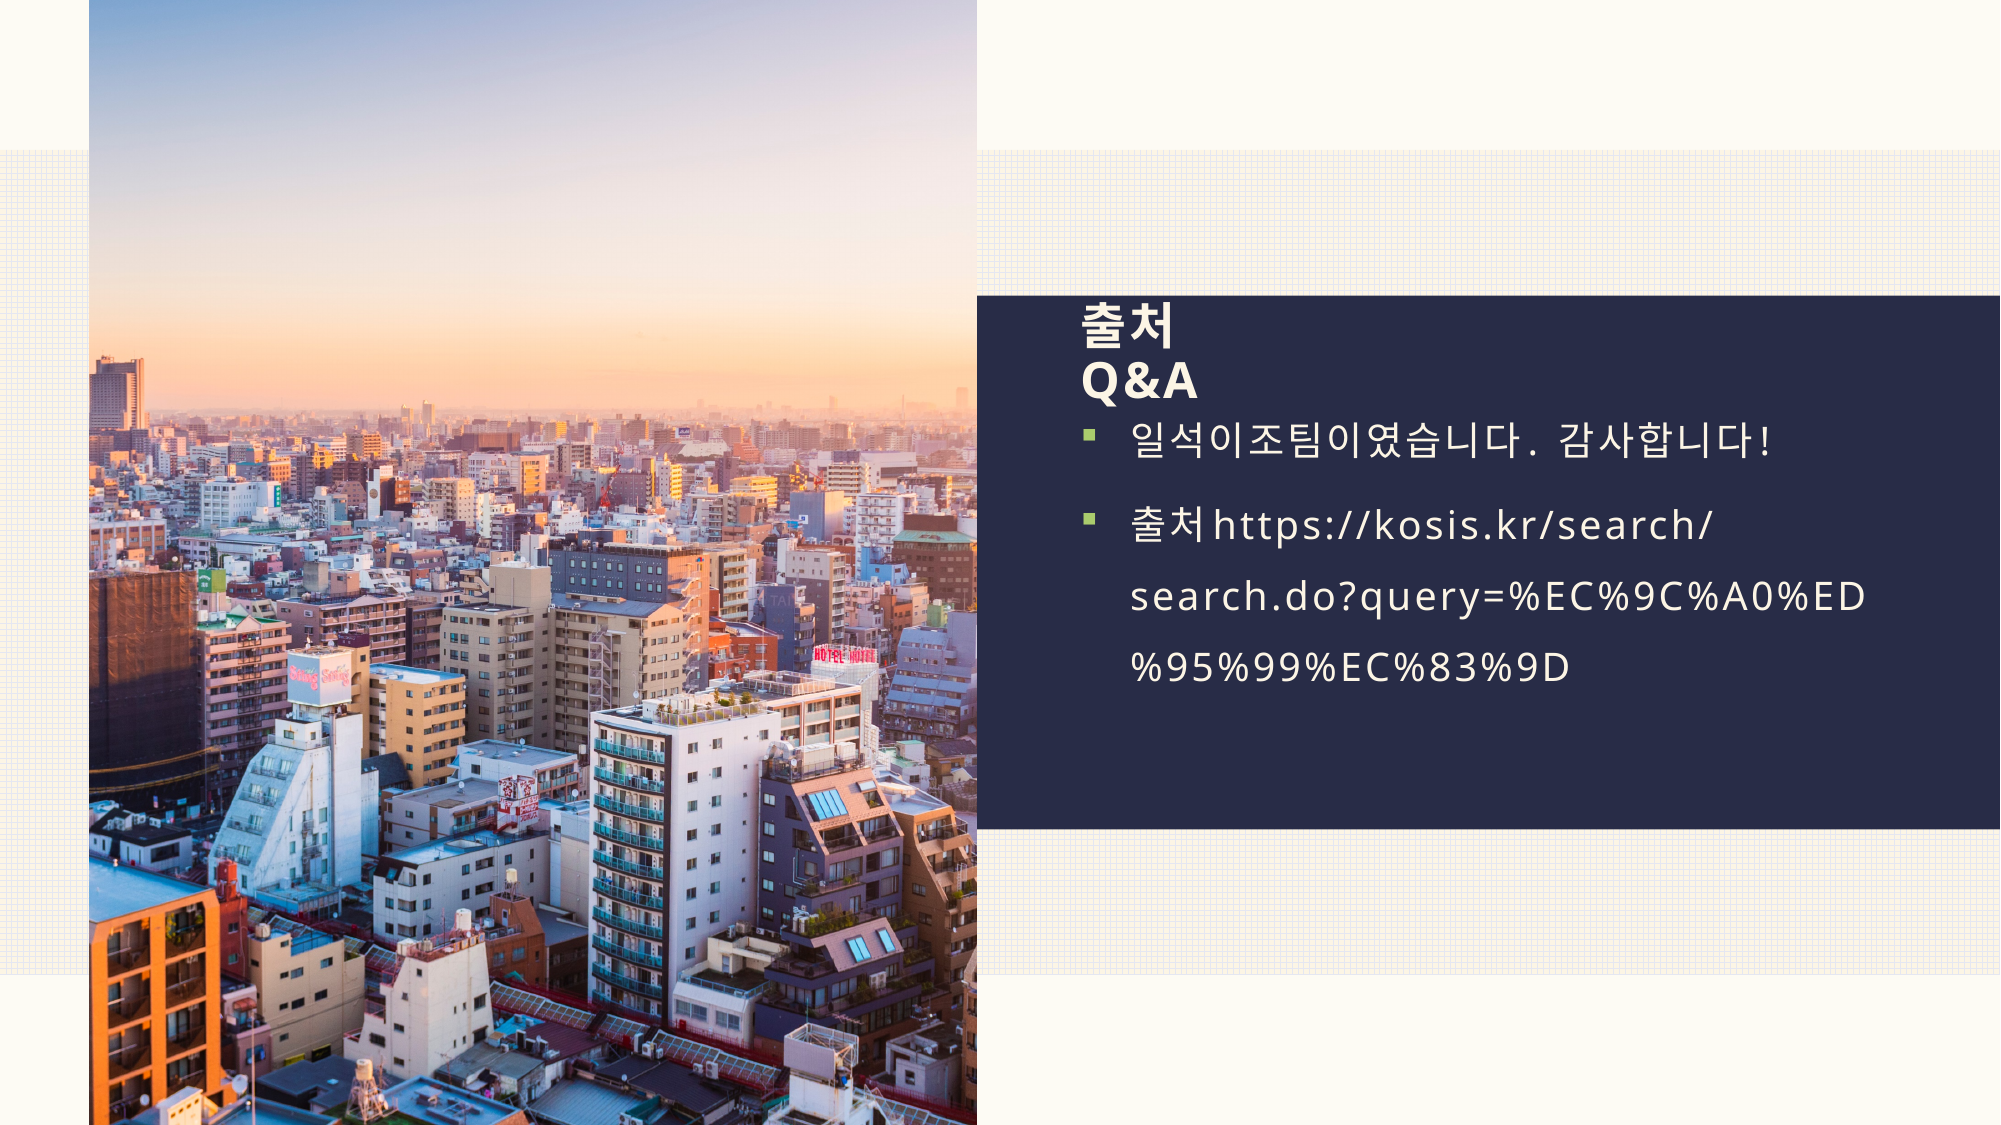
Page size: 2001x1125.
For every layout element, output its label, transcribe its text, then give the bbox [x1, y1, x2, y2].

picture [88, 0, 977, 1125]
title 출처 Q&A [1065, 307, 1896, 355]
list 일석이조팀이였습니다. 감사합니다! 출처https://kosis.kr/search/search.do?query=%EC%9C%A0%ED%95%99%EC%83%9D [1065, 355, 1896, 711]
